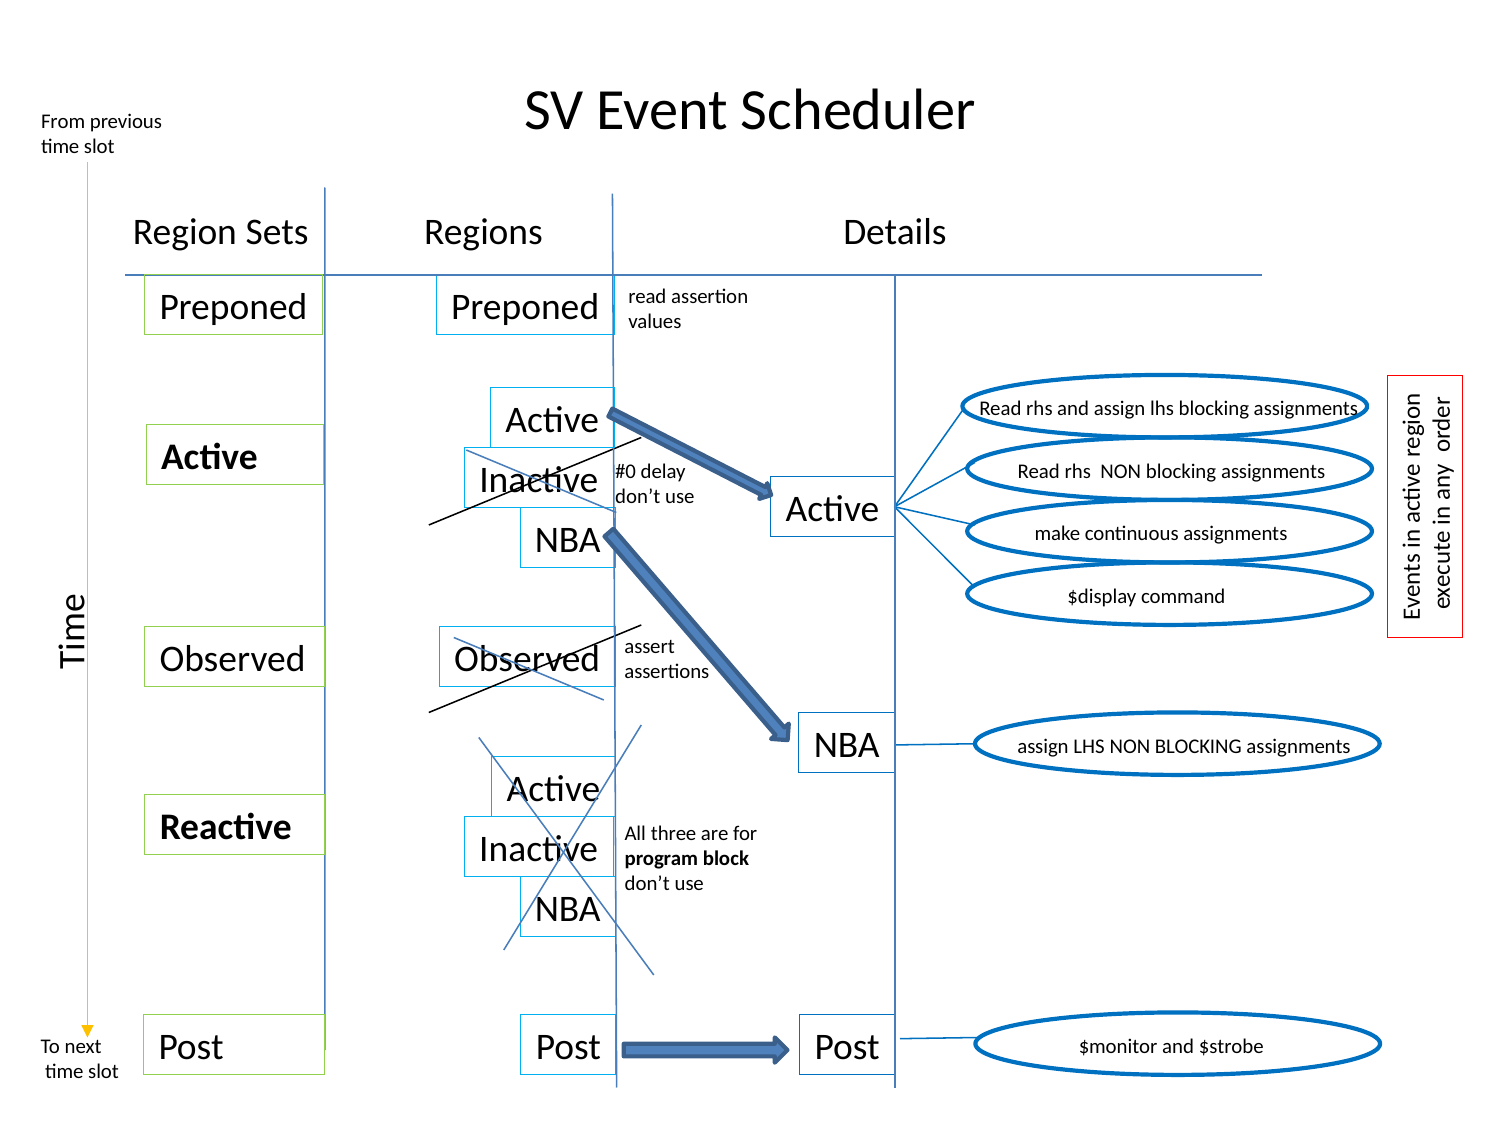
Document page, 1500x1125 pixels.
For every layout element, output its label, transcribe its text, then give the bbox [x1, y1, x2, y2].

text_box [622, 1035, 790, 1065]
text_box To next time slot [25, 1024, 134, 1090]
text_box All three are for program block don’t use [660, 812, 773, 903]
text_box [995, 372, 1335, 387]
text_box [622, 437, 642, 526]
text_box Post [143, 1014, 325, 1075]
text_box Reactive [144, 794, 320, 855]
text_box $monitor and $strobe [1063, 1025, 1279, 1065]
text_box [971, 435, 1375, 489]
text_box Time [91, 500, 100, 763]
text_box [622, 724, 642, 951]
text_box Read rhs and assign lhs blocking assignments [964, 387, 1374, 428]
text_box Region Sets [118, 199, 320, 260]
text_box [612, 193, 617, 1088]
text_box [900, 506, 976, 588]
text_box [1366, 730, 1382, 758]
text_box [602, 534, 607, 543]
text_box make continuous assignments [1019, 512, 1303, 553]
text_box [900, 407, 963, 460]
text_box Time [39, 500, 83, 763]
text_box Preponed [144, 284, 320, 335]
text_box [622, 411, 774, 501]
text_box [453, 637, 604, 701]
text_box Read rhs NON blocking assignments [1002, 450, 1341, 490]
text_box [900, 462, 976, 506]
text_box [622, 624, 642, 713]
text_box [974, 1010, 1383, 1078]
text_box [478, 737, 607, 976]
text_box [503, 724, 607, 951]
text_box [979, 497, 1375, 562]
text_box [622, 737, 655, 976]
text_box [1017, 765, 1338, 778]
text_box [428, 437, 607, 526]
text_box [973, 725, 1002, 762]
text_box Active [770, 476, 889, 537]
text_box Active [146, 424, 320, 485]
text_box $display command [1052, 575, 1241, 615]
text_box Events in active region execute in any order [1387, 375, 1463, 638]
text_box assign LHS NON BLOCKING assignments [1002, 725, 1366, 765]
text_box read assertion values [622, 284, 764, 340]
text_box Details [828, 199, 962, 260]
text_box Post [520, 1014, 607, 1075]
text_box #0 delay don’t use [647, 449, 710, 515]
text_box [1005, 710, 1349, 725]
text_box Active [490, 387, 607, 435]
text_box NBA [520, 534, 607, 568]
text_box [622, 536, 791, 743]
text_box Observed [144, 626, 320, 687]
text_box [965, 560, 1375, 628]
text_box assert assertions [642, 624, 725, 690]
text_box From previous time slot [26, 99, 182, 165]
text_box Post [799, 1014, 890, 1075]
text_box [428, 624, 607, 713]
title SV Event Scheduler [75, 12, 1425, 200]
text_box [1007, 428, 1323, 438]
text_box Preponed [436, 284, 607, 335]
text_box [1009, 490, 1330, 500]
text_box Inactive [464, 816, 473, 877]
text_box Regions [409, 199, 559, 260]
text_box NBA [798, 712, 890, 773]
